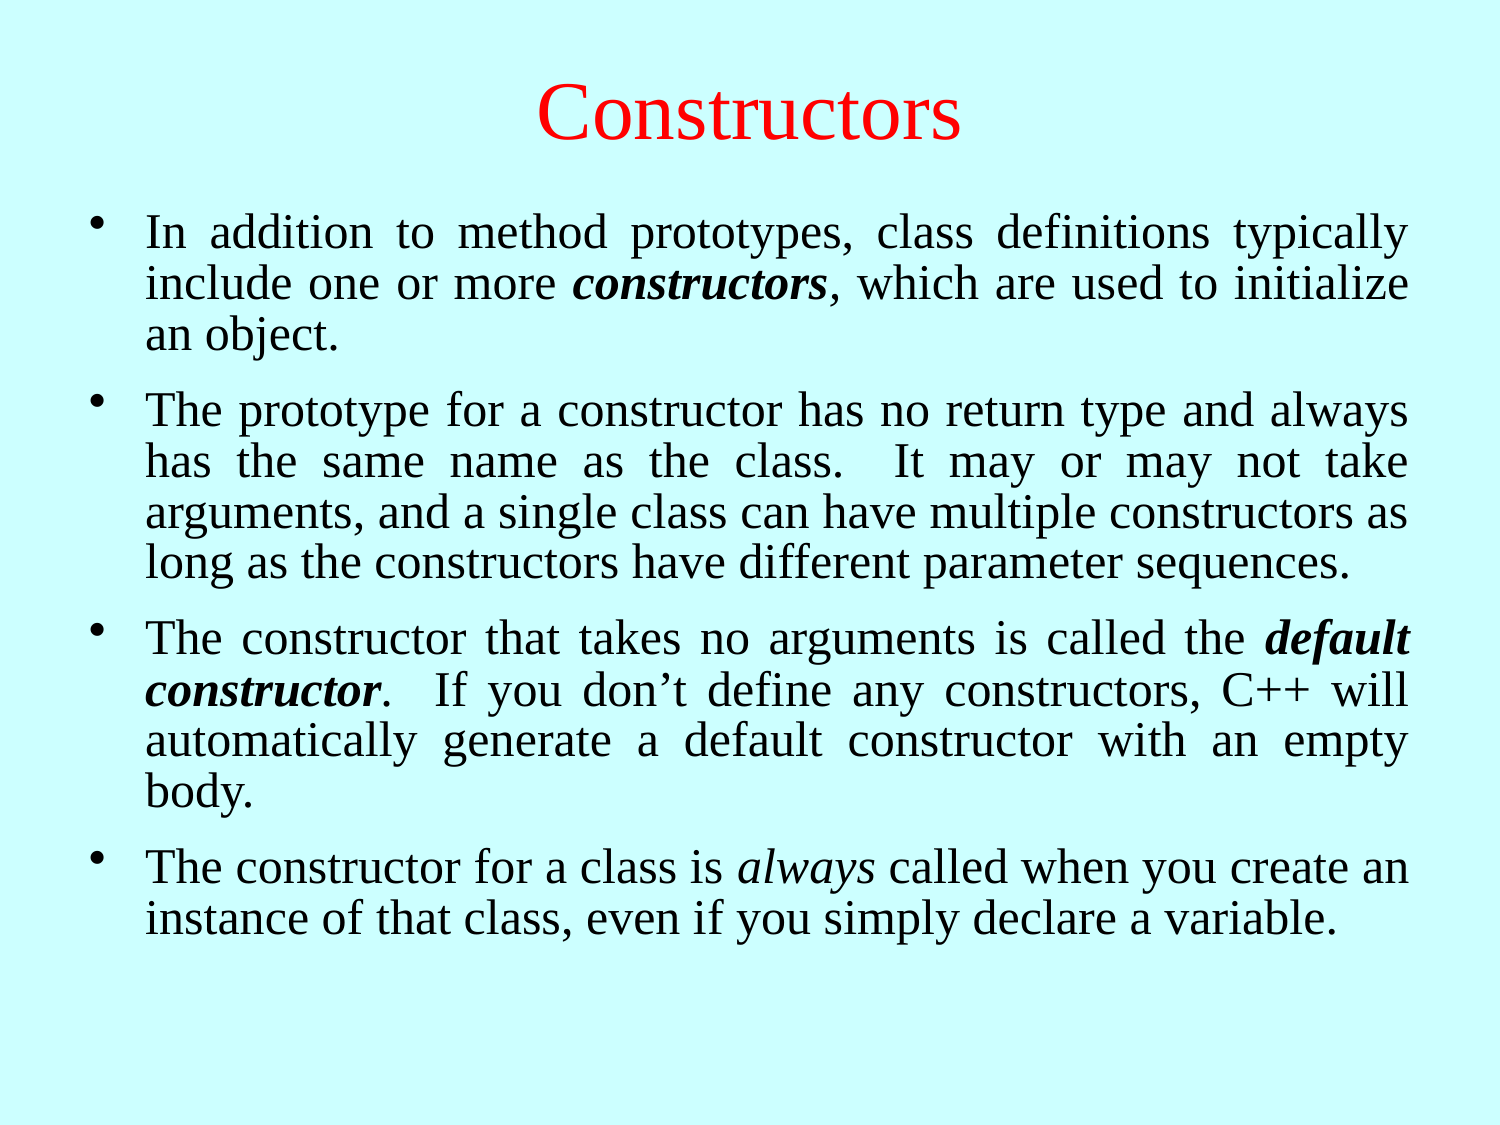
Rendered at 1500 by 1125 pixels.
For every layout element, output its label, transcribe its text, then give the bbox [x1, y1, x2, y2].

list In addition to method prototypes, class definitions typically include one or more constructors, which are used to initialize an object. The prototype for a constructor has no return type and always has the same name as the class. It may or may not take arguments, and a single class can have multiple constructors as long as the constructors have different parameter sequences. The constructor that takes no arguments is called the default constructor. If you don’t define any constructors, C++ will automatically generate a default constructor with an empty body. The constructor for a class is always called when you create an instance of that class, even if you simply declare a variable. [73, 199, 1426, 1051]
title Constructors [0, 12, 1500, 201]
